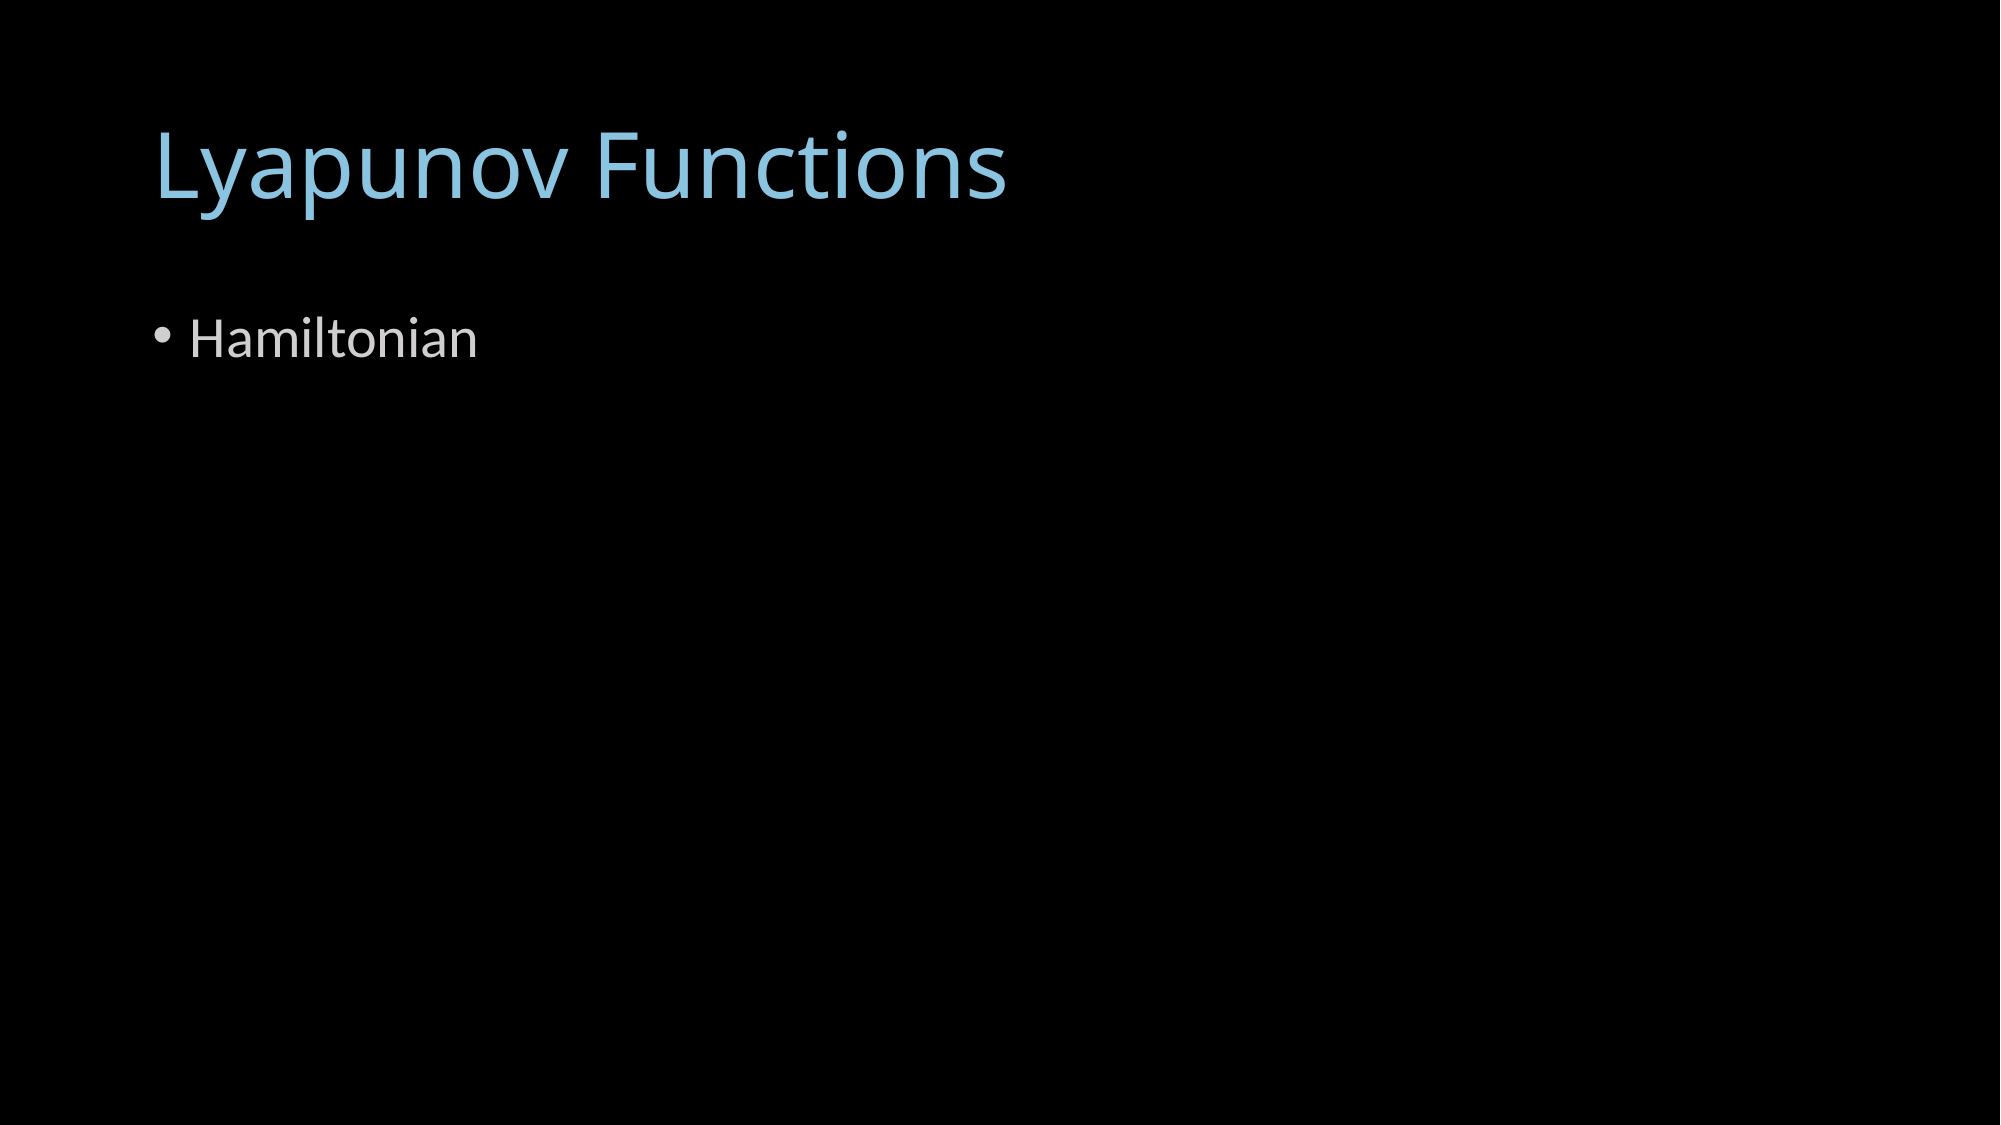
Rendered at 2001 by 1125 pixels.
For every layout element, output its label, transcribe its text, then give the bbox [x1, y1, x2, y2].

title Lyapunov Functions [137, 59, 1863, 278]
list Hamiltonian [137, 299, 1863, 1014]
